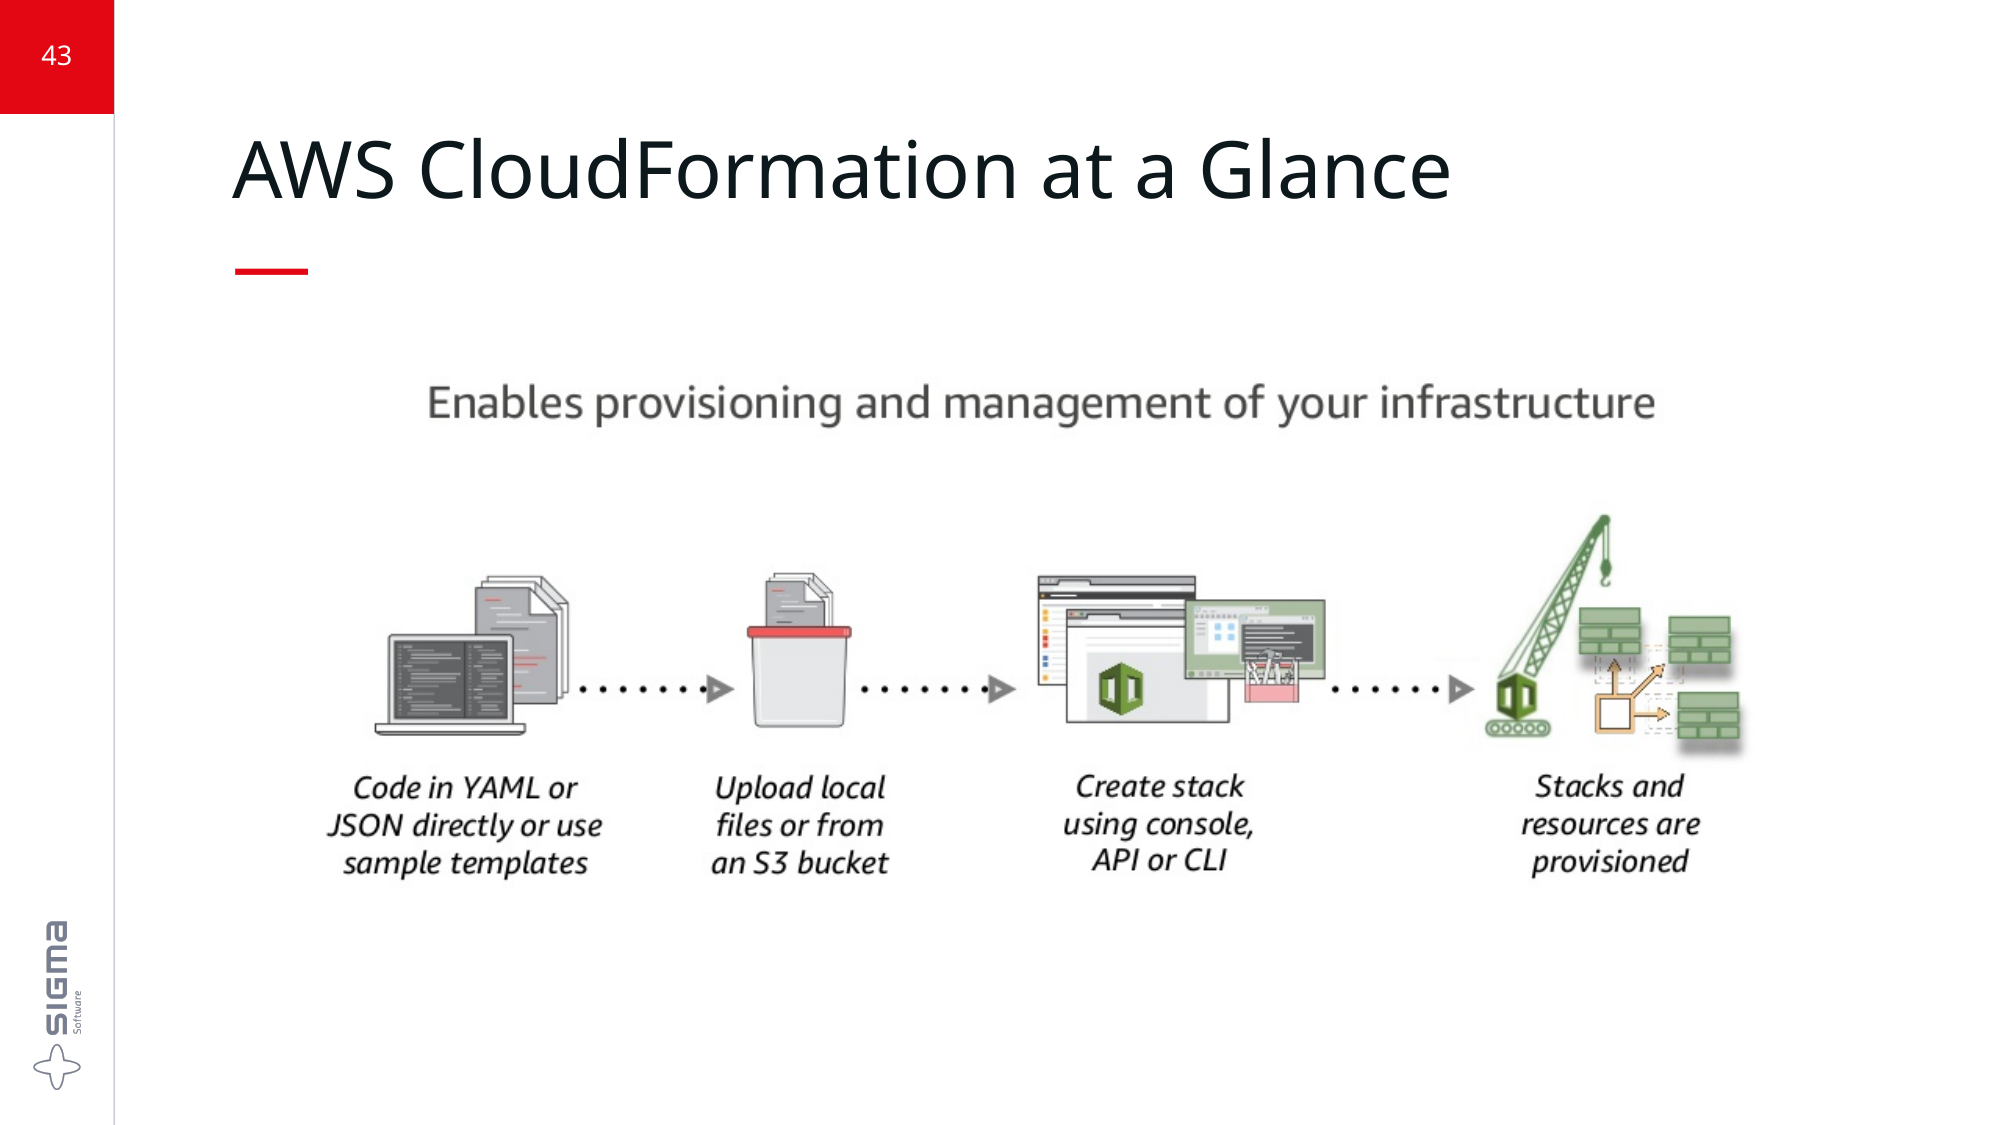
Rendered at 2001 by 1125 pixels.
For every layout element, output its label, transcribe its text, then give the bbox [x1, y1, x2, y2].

picture [34, 922, 81, 1090]
slide_number 43 [0, 0, 114, 114]
picture [278, 343, 1789, 916]
title AWS CloudFormation at a Glance — [232, 119, 1886, 312]
